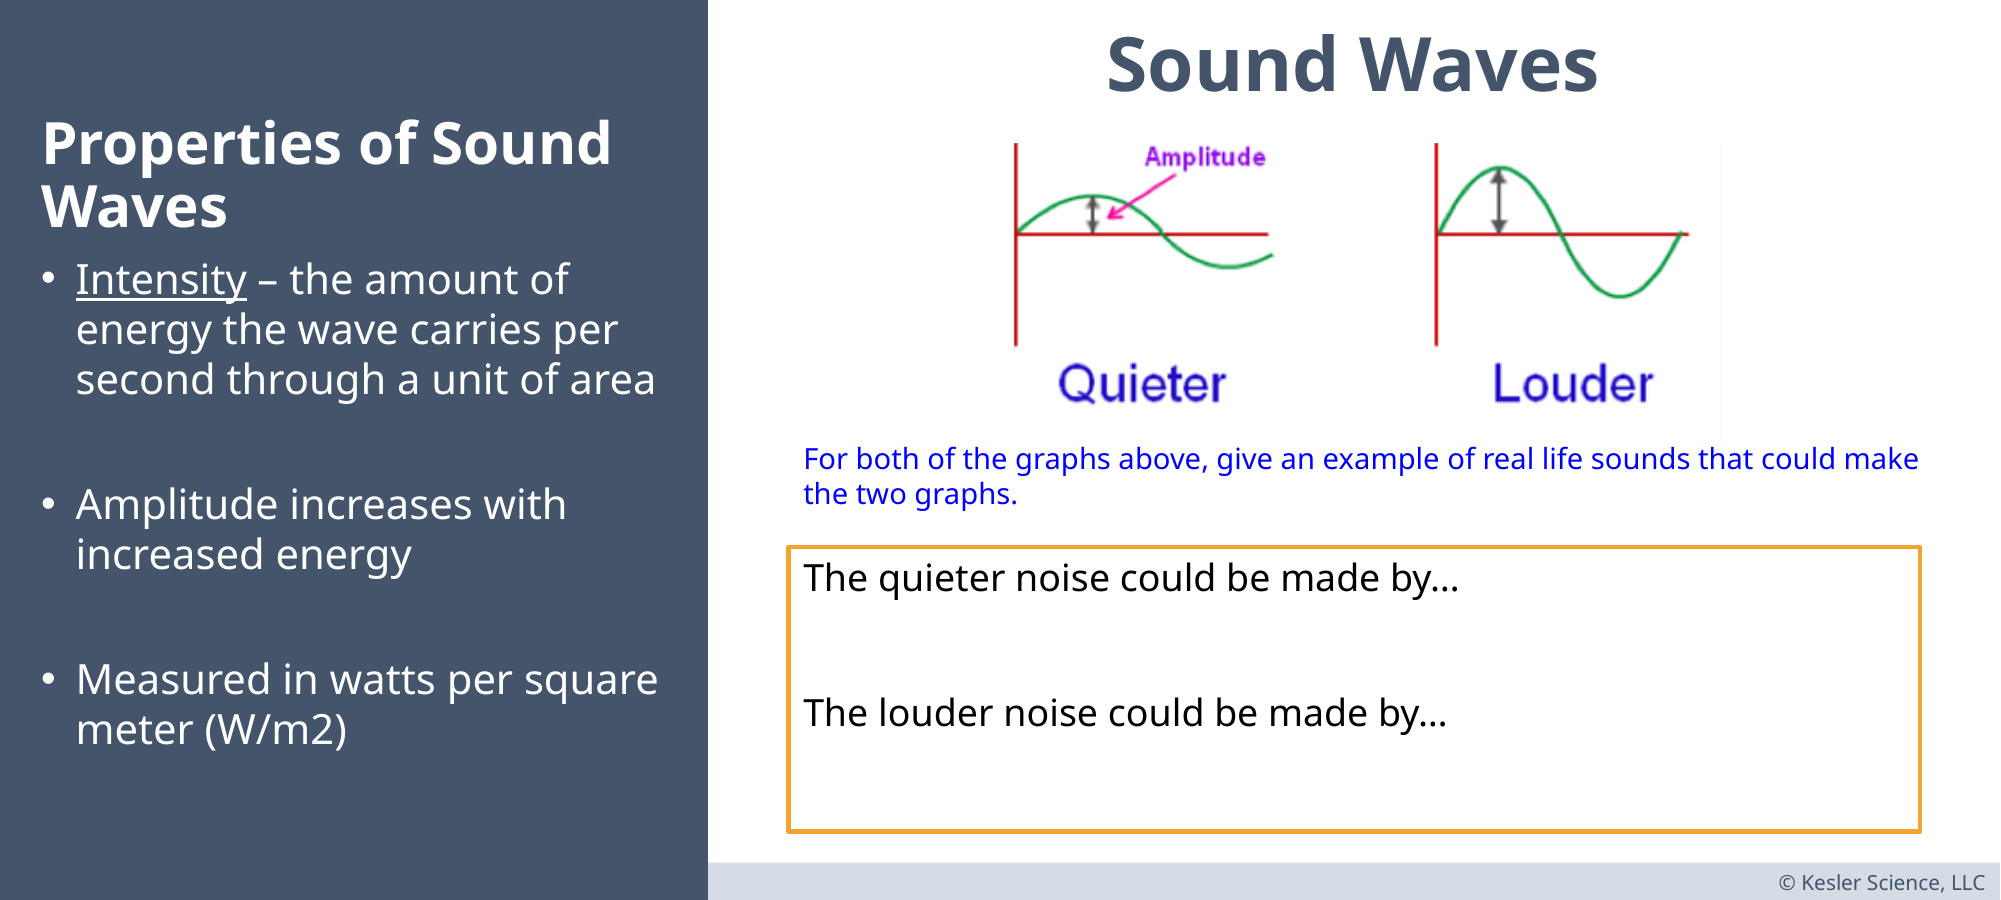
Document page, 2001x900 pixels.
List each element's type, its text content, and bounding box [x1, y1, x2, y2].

picture [1570, 455, 1578, 460]
picture [1608, 455, 1617, 462]
picture [1385, 455, 1392, 462]
picture [1375, 455, 1382, 462]
picture [1084, 455, 1092, 462]
picture [1662, 455, 1671, 462]
picture [1260, 455, 1268, 460]
text_box The quieter noise could be made by… The louder noise could be made by… [788, 547, 1920, 832]
picture [1713, 455, 1721, 462]
picture [1013, 143, 1723, 462]
picture [1156, 455, 1165, 462]
picture [1188, 455, 1196, 460]
picture [1220, 455, 1229, 462]
picture [1065, 455, 1074, 462]
picture [1645, 455, 1653, 462]
picture [1451, 455, 1460, 462]
picture [1497, 455, 1505, 460]
picture [1427, 455, 1435, 460]
picture [1302, 455, 1310, 462]
picture [1402, 455, 1411, 462]
picture [1326, 455, 1334, 460]
picture [1140, 455, 1149, 462]
